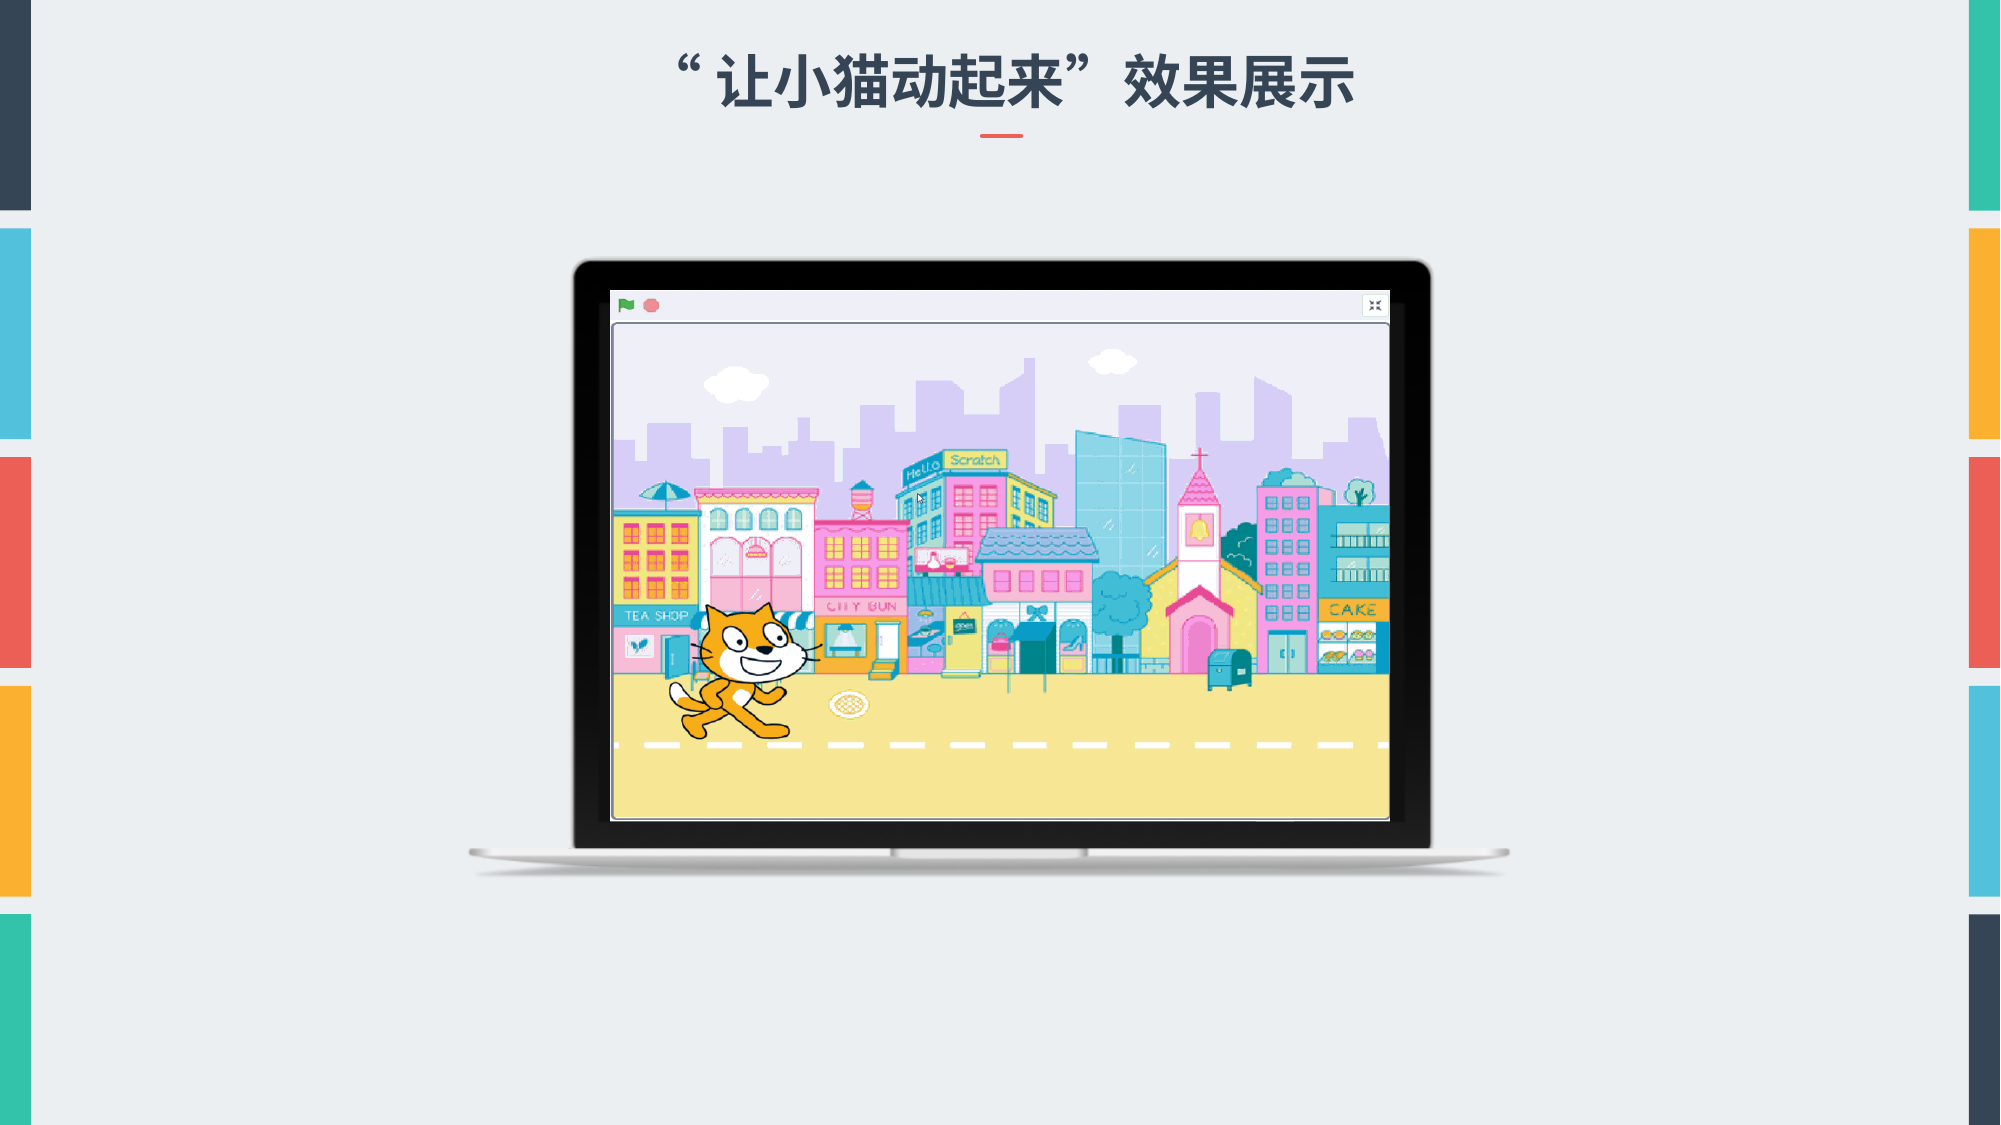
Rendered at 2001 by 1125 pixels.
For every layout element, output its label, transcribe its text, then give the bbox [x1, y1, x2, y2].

text_box [1968, 914, 2000, 1125]
text_box [1968, 457, 2000, 668]
text_box [0, 0, 31, 211]
text_box “让小猫动起来”效果展示 [590, 37, 1409, 123]
text_box [0, 914, 31, 1125]
text_box [0, 228, 31, 440]
text_box [0, 457, 31, 668]
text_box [442, 174, 1578, 909]
text_box [1968, 228, 2000, 440]
text_box [1968, 685, 2000, 897]
text_box [0, 685, 31, 897]
text_box [1968, 0, 2000, 211]
